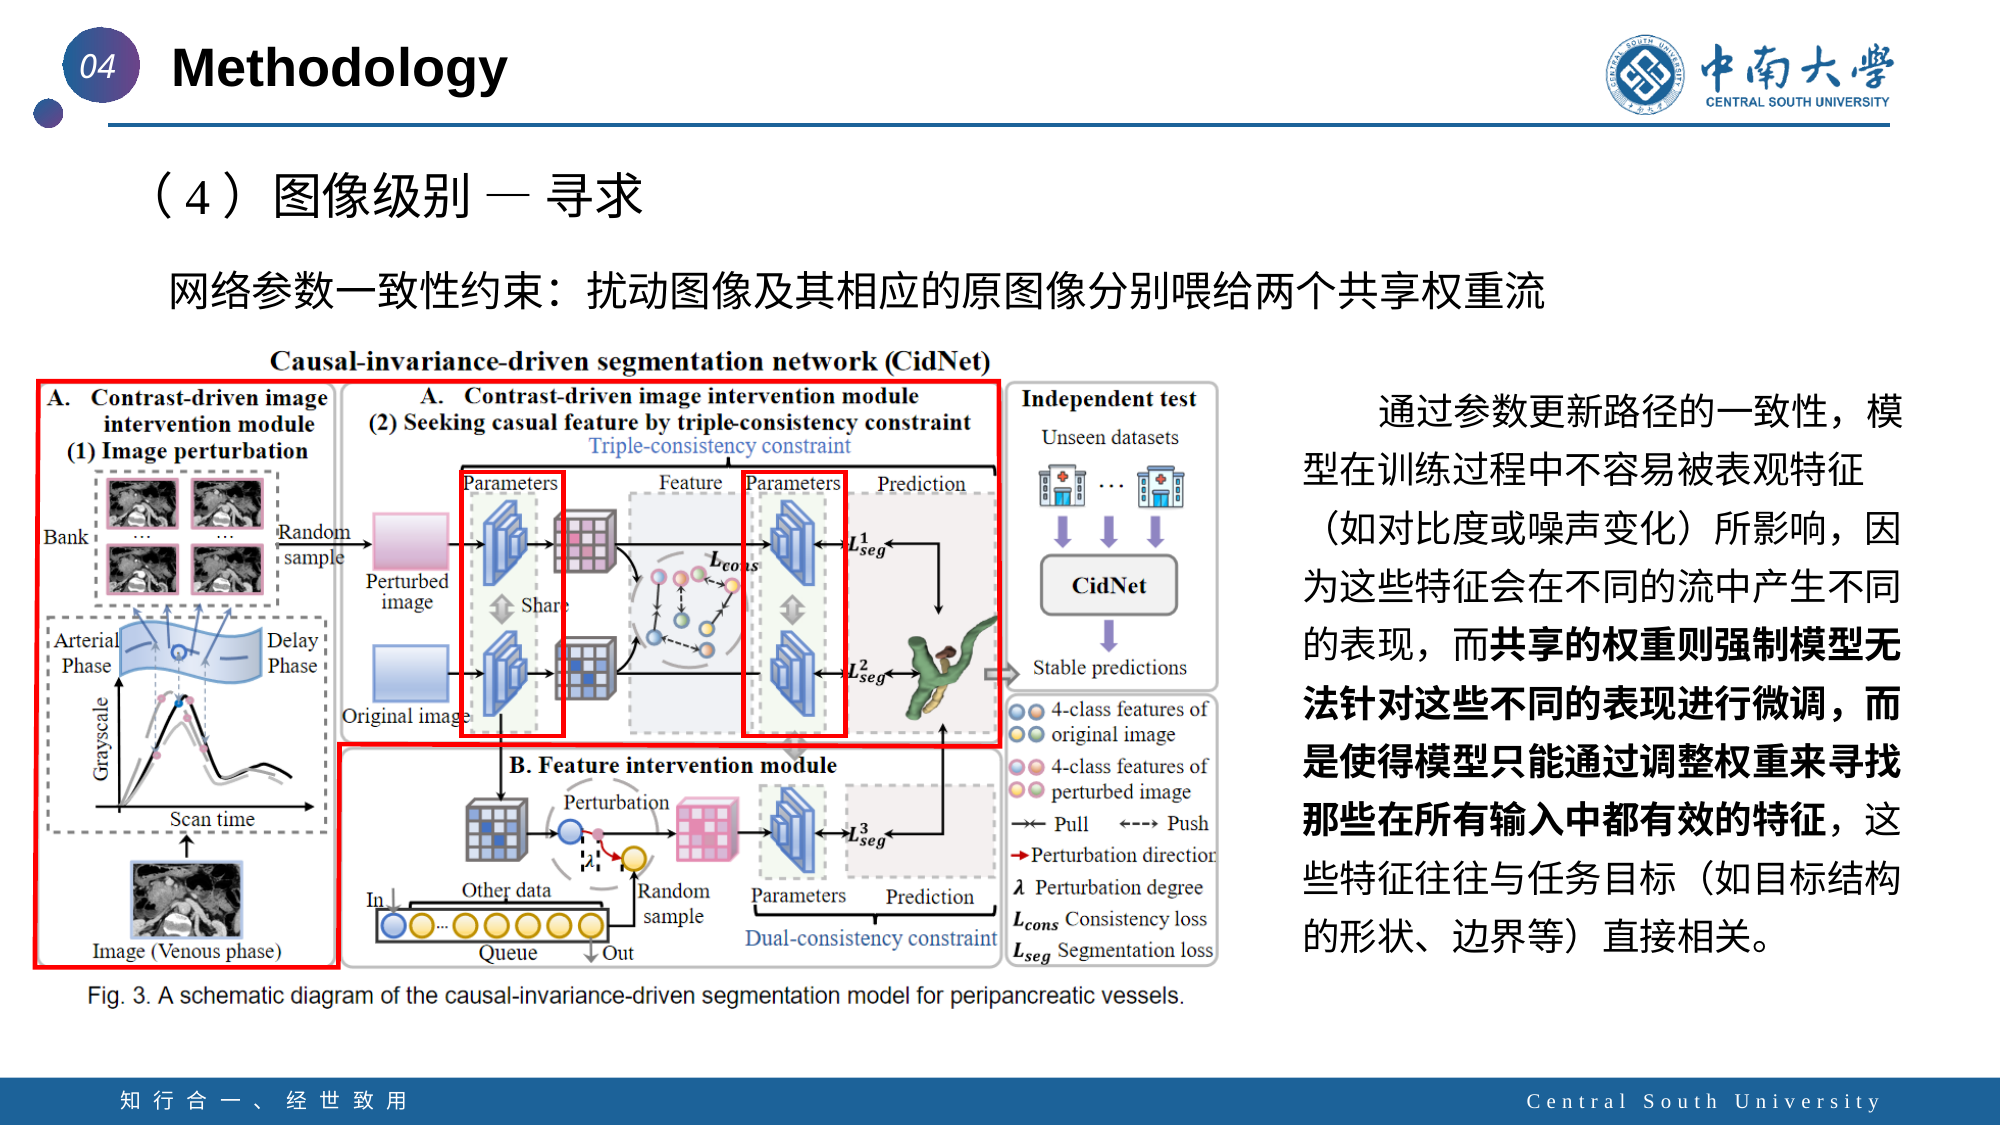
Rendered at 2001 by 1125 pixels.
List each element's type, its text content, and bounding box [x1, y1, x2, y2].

text_box 通过参数更新路径的一致性，模型在训练过程中不容易被表观特征（如对比度或噪声变化）所影响，因为这些特征会在不同的流中产生不同的表现，而共享的权重则强制模型无法针对这些不同的表现进行微调，而是使得模型只能通过调整权重来寻找那些在所有输入中都有效的特征，这些特征往往与任务目标（如目标结构的形状、边界等）直接相关。 [1287, 367, 1932, 966]
text_box [158, 0, 1050, 118]
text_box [33, 26, 153, 128]
picture [17, 346, 1235, 1012]
text_box [0, 1077, 2000, 1125]
picture [1595, 28, 1907, 121]
text_box Methodology [171, 23, 531, 107]
text_box （4）图像级别 — 寻求 [108, 157, 670, 232]
text_box 知行合一、经世致用 [105, 1080, 423, 1120]
text_box Central South University [1511, 1080, 1894, 1120]
text_box 网络参数一致性约束：扰动图像及其相应的原图像分别喂给两个共享权重流 [153, 257, 1576, 322]
